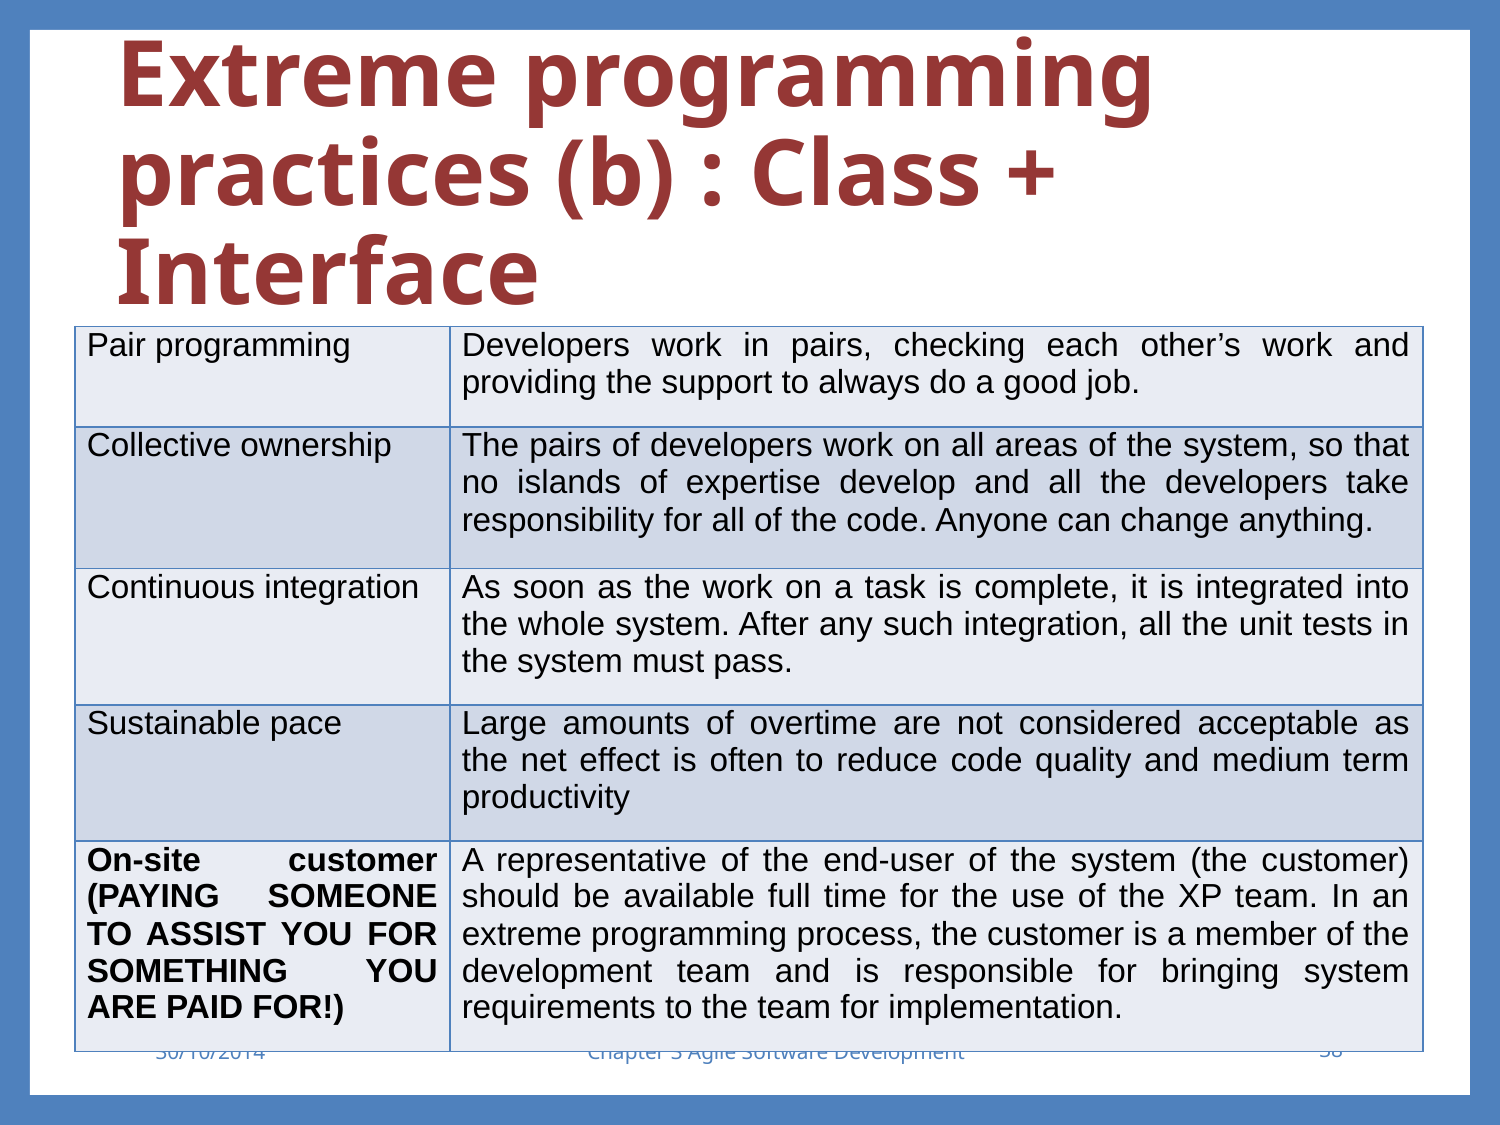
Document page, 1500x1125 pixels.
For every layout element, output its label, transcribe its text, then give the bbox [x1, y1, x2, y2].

title Extreme programming practices (b) : Class + Interface [101, 64, 1410, 287]
table_cell Sustainable pace [76, 706, 449, 840]
table_cell As soon as the work on a task is complete, it is integrated into the whole system. After any such integration, all the unit tests in the system must pass. [451, 569, 1422, 704]
slide_number 38 [1147, 1052, 1358, 1081]
table_cell The pairs of developers work on all areas of the system, so that no islands of expertise develop and all the developers take responsibility for all of the code. Anyone can change anything. [451, 428, 1422, 568]
table_cell A representative of the end-user of the system (the customer) should be available full time for the use of the XP team. In an extreme programming process, the customer is a member of the development team and is responsible for bringing system requirements to the team for implementation. [451, 842, 1422, 1051]
table_cell Collective ownership [76, 428, 449, 568]
table_cell Continuous integration [76, 569, 449, 704]
table_header Developers work in pairs, checking each other’s work and providing the support to always do a good job. [451, 327, 1422, 426]
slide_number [140, 1052, 428, 1081]
table_header Pair programming [76, 327, 449, 426]
table_cell On-site customer (PAYING SOMEONE TO ASSIST YOU FOR SOMETHING YOU ARE PAID FOR!) [76, 842, 449, 1051]
table_cell Large amounts of overtime are not considered acceptable as the net effect is often to reduce code quality and medium term productivity [451, 706, 1422, 840]
footer Chapter 3 Agile Software Development [485, 1052, 1067, 1081]
